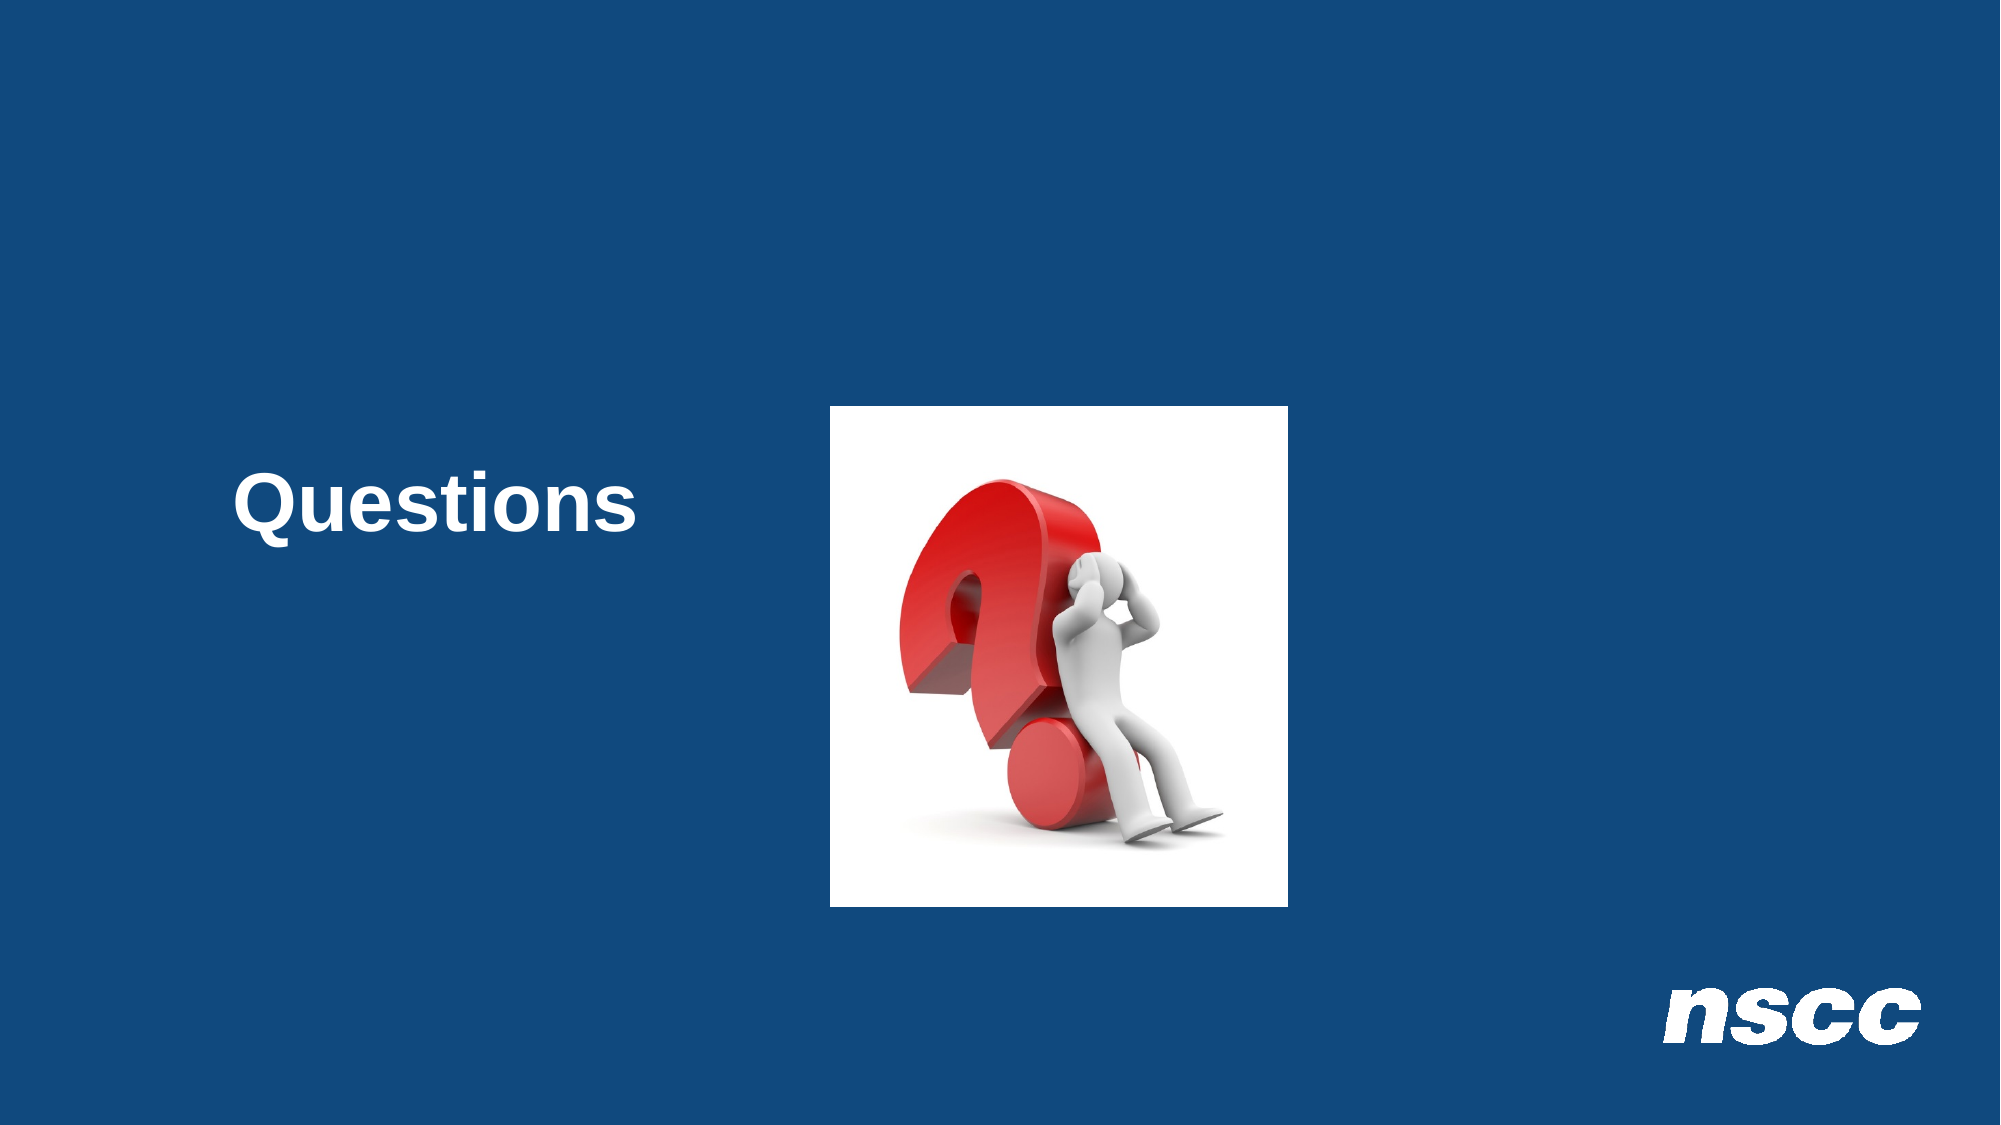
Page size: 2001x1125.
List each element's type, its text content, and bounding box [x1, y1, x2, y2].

picture [830, 406, 1288, 907]
title Questions [225, 447, 652, 549]
picture [1661, 986, 1922, 1046]
